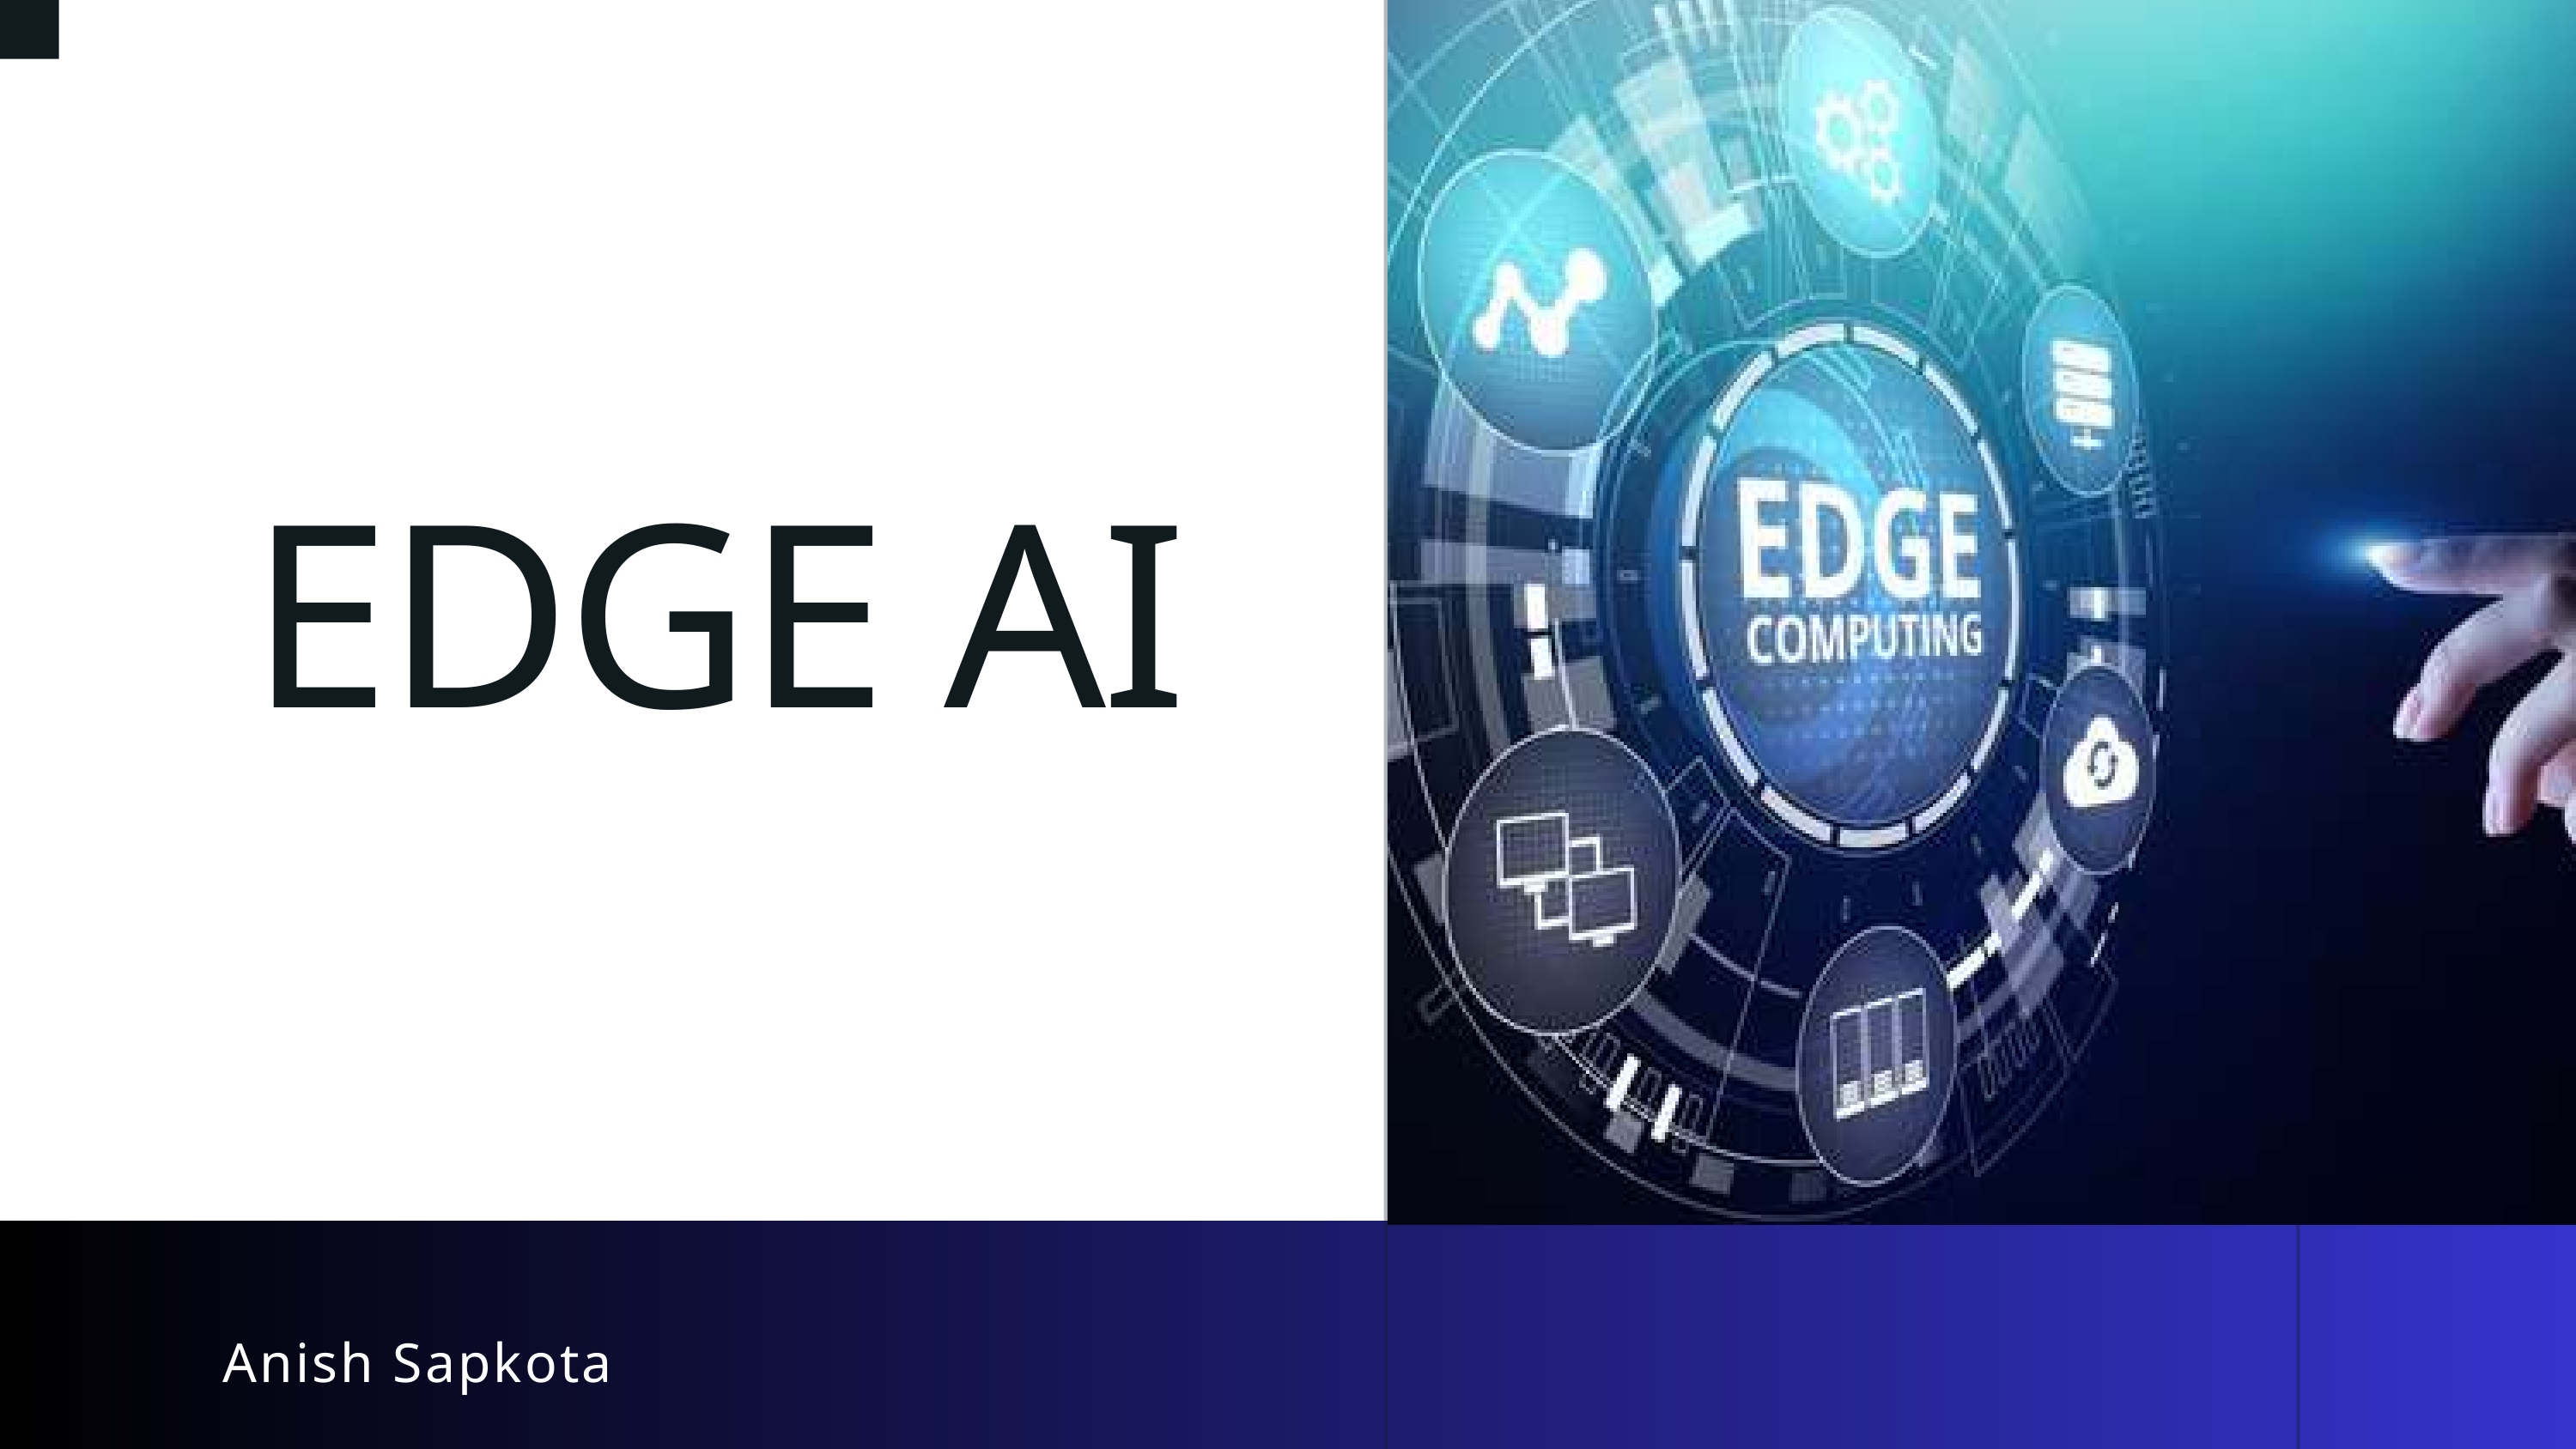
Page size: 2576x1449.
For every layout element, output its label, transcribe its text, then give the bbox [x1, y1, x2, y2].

text_box EDGE AI [0, 504, 1383, 759]
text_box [0, 1221, 2576, 1449]
text_box [1383, 0, 1387, 1220]
text_box [0, 0, 59, 59]
text_box [1387, 0, 2576, 1221]
